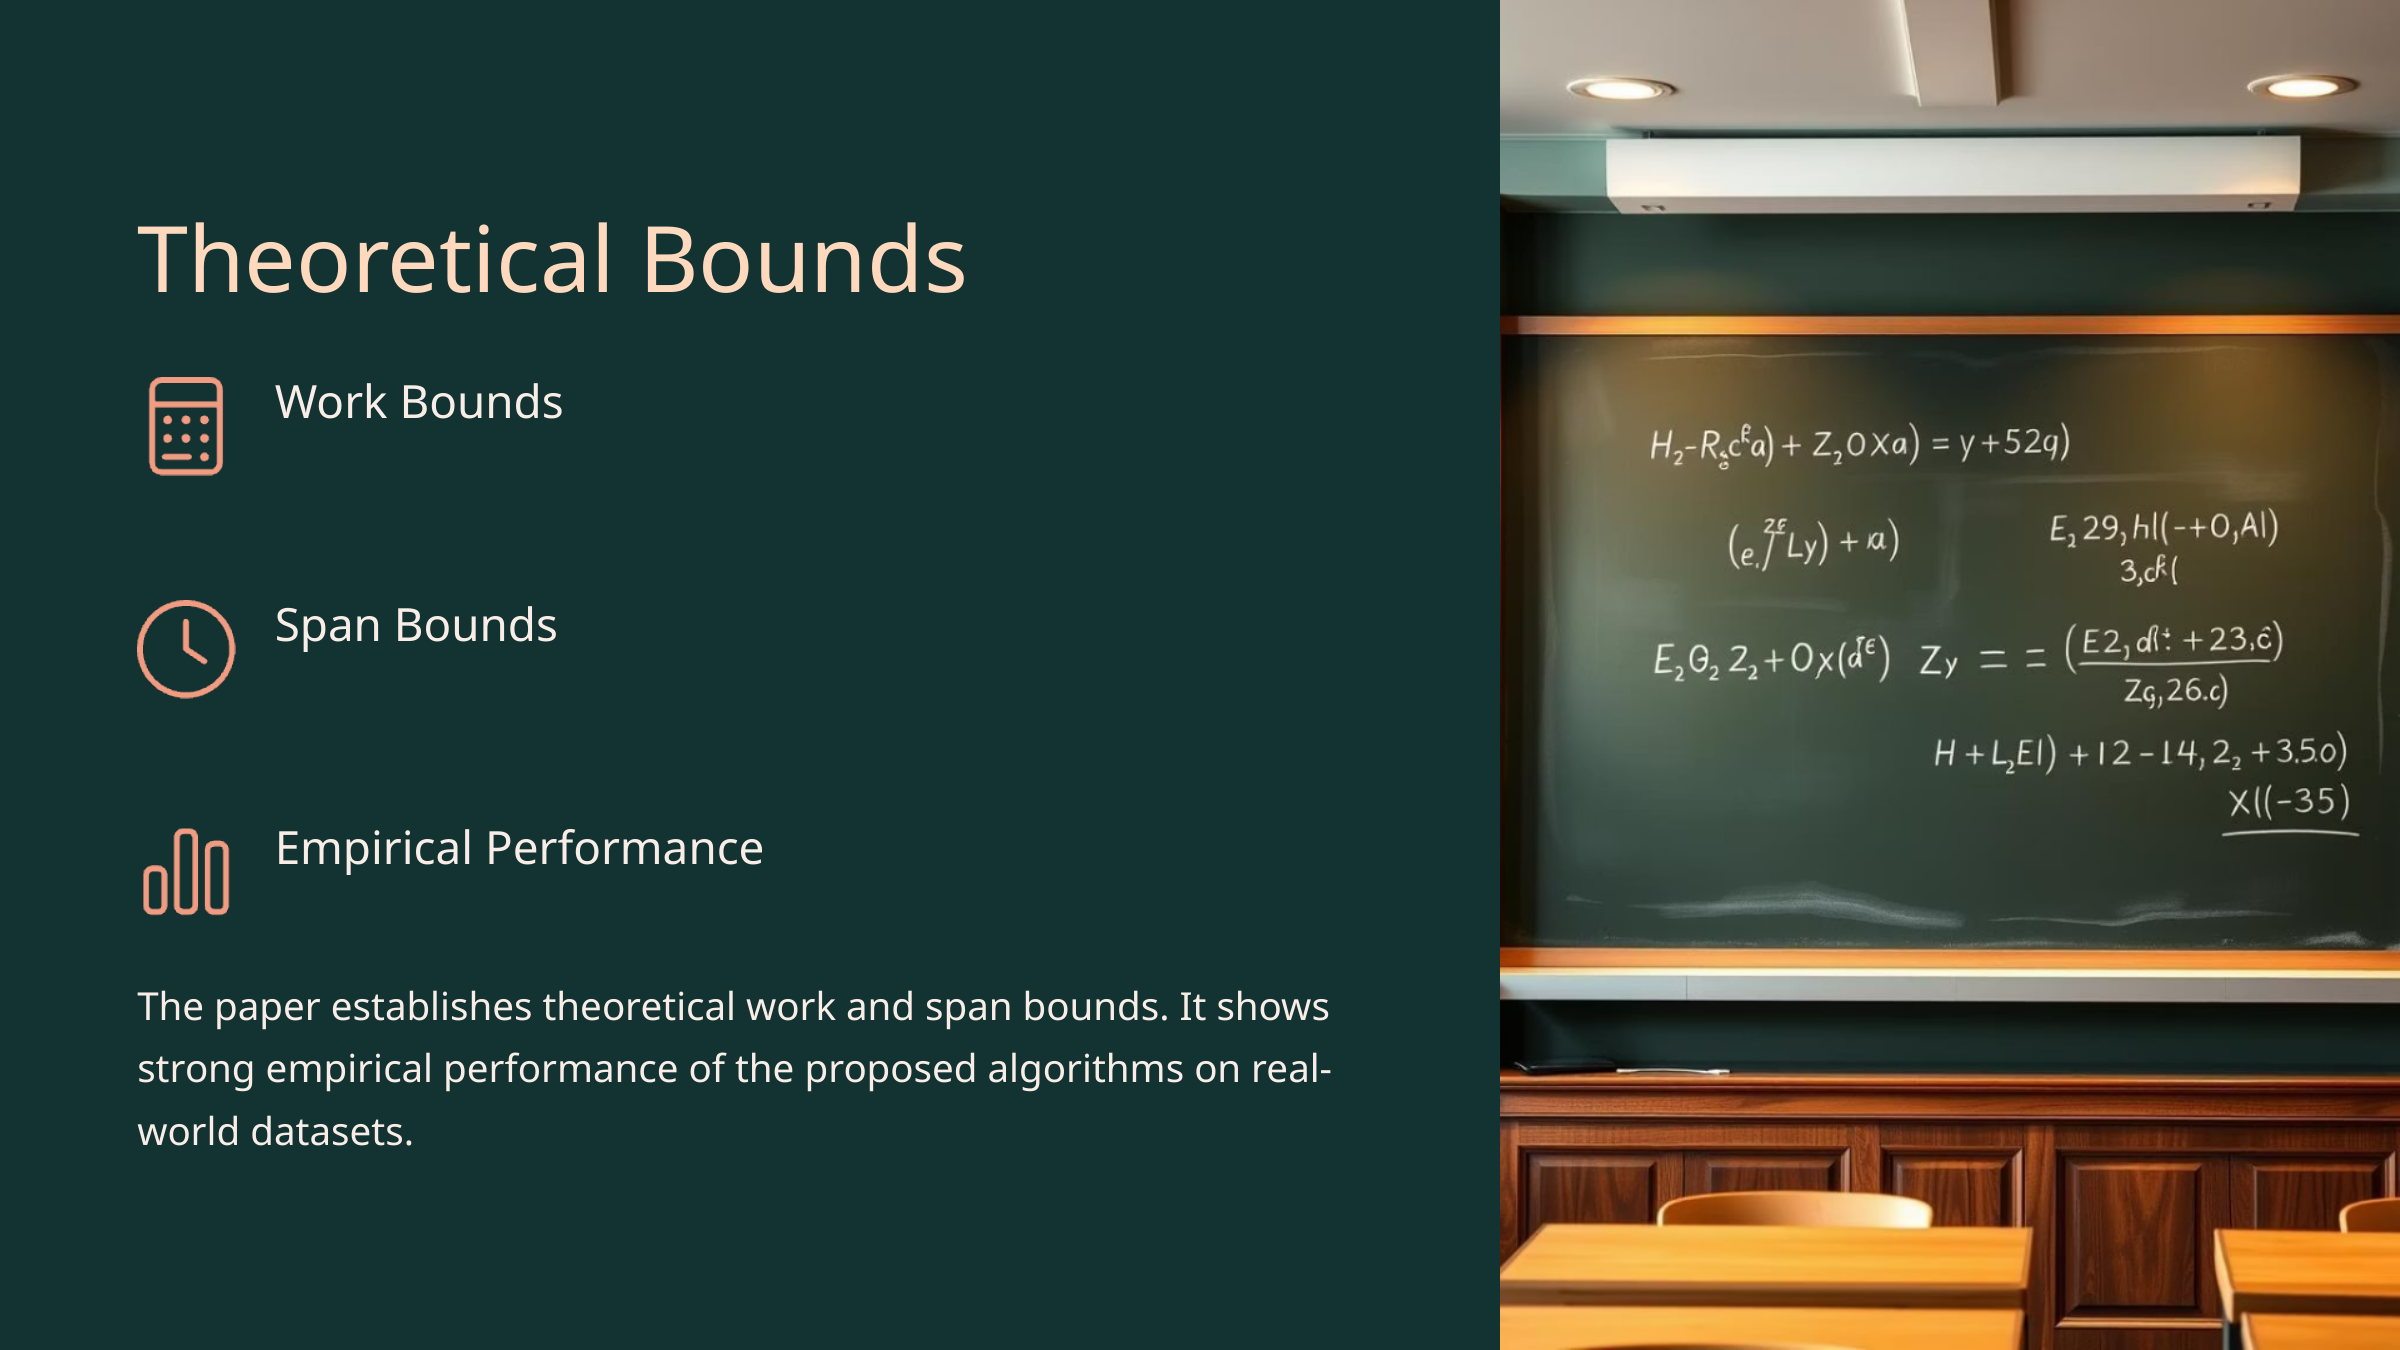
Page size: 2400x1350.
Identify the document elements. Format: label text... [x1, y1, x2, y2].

text_box Work Bounds [274, 370, 737, 429]
picture [137, 600, 236, 699]
picture [137, 377, 236, 476]
text_box Empirical Performance [274, 816, 756, 874]
picture [137, 822, 236, 922]
picture [1499, 0, 2400, 1350]
text_box Theoretical Bounds [137, 196, 1062, 312]
text_box The paper establishes theoretical work and span bounds. It shows strong empirical performance of the proposed algorithms on real-world datasets. [137, 965, 1363, 1154]
text_box Span Bounds [274, 593, 737, 651]
